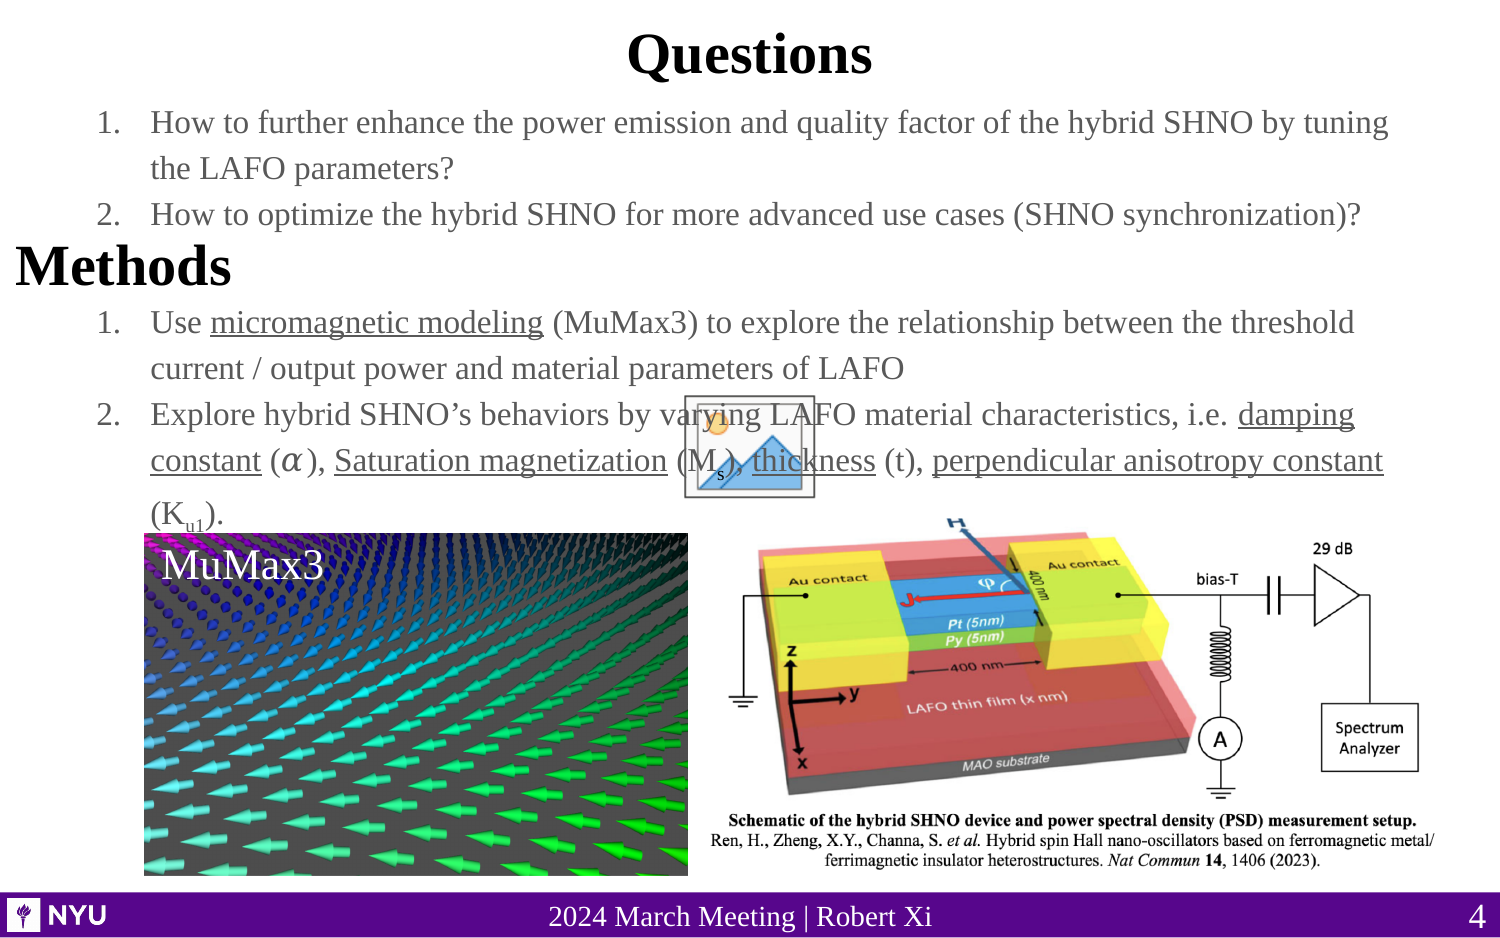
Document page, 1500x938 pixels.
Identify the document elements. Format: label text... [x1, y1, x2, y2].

picture [0, 0, 1500, 894]
picture [7, 898, 106, 932]
text_box 2024 March Meeting | Robert Xi [533, 903, 967, 938]
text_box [0, 212, 1454, 883]
text_box 4 [1453, 902, 1500, 938]
